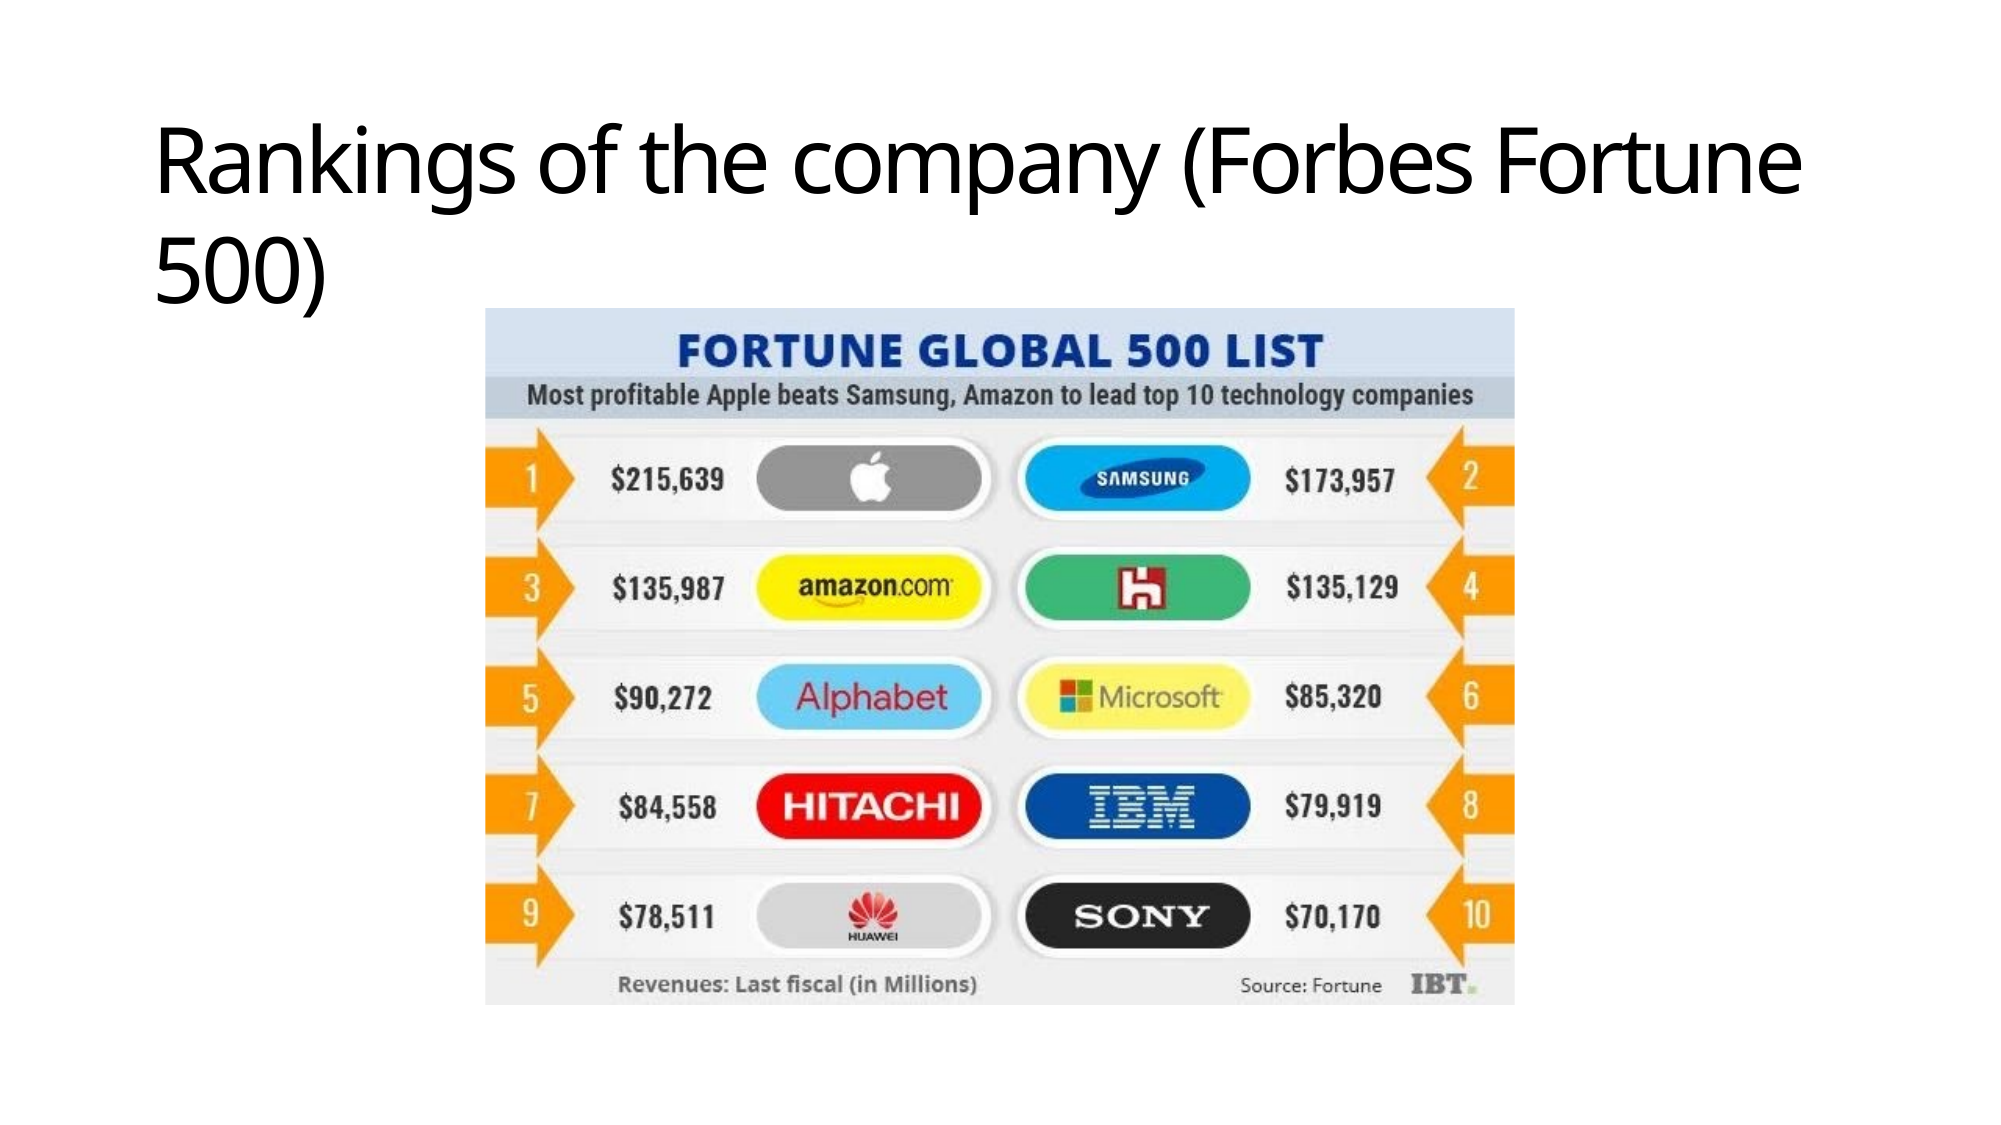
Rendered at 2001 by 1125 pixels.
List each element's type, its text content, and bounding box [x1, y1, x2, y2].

title Rankings of the company (Forbes Fortune 500) [150, 100, 1874, 323]
text_box [485, 308, 1515, 1005]
